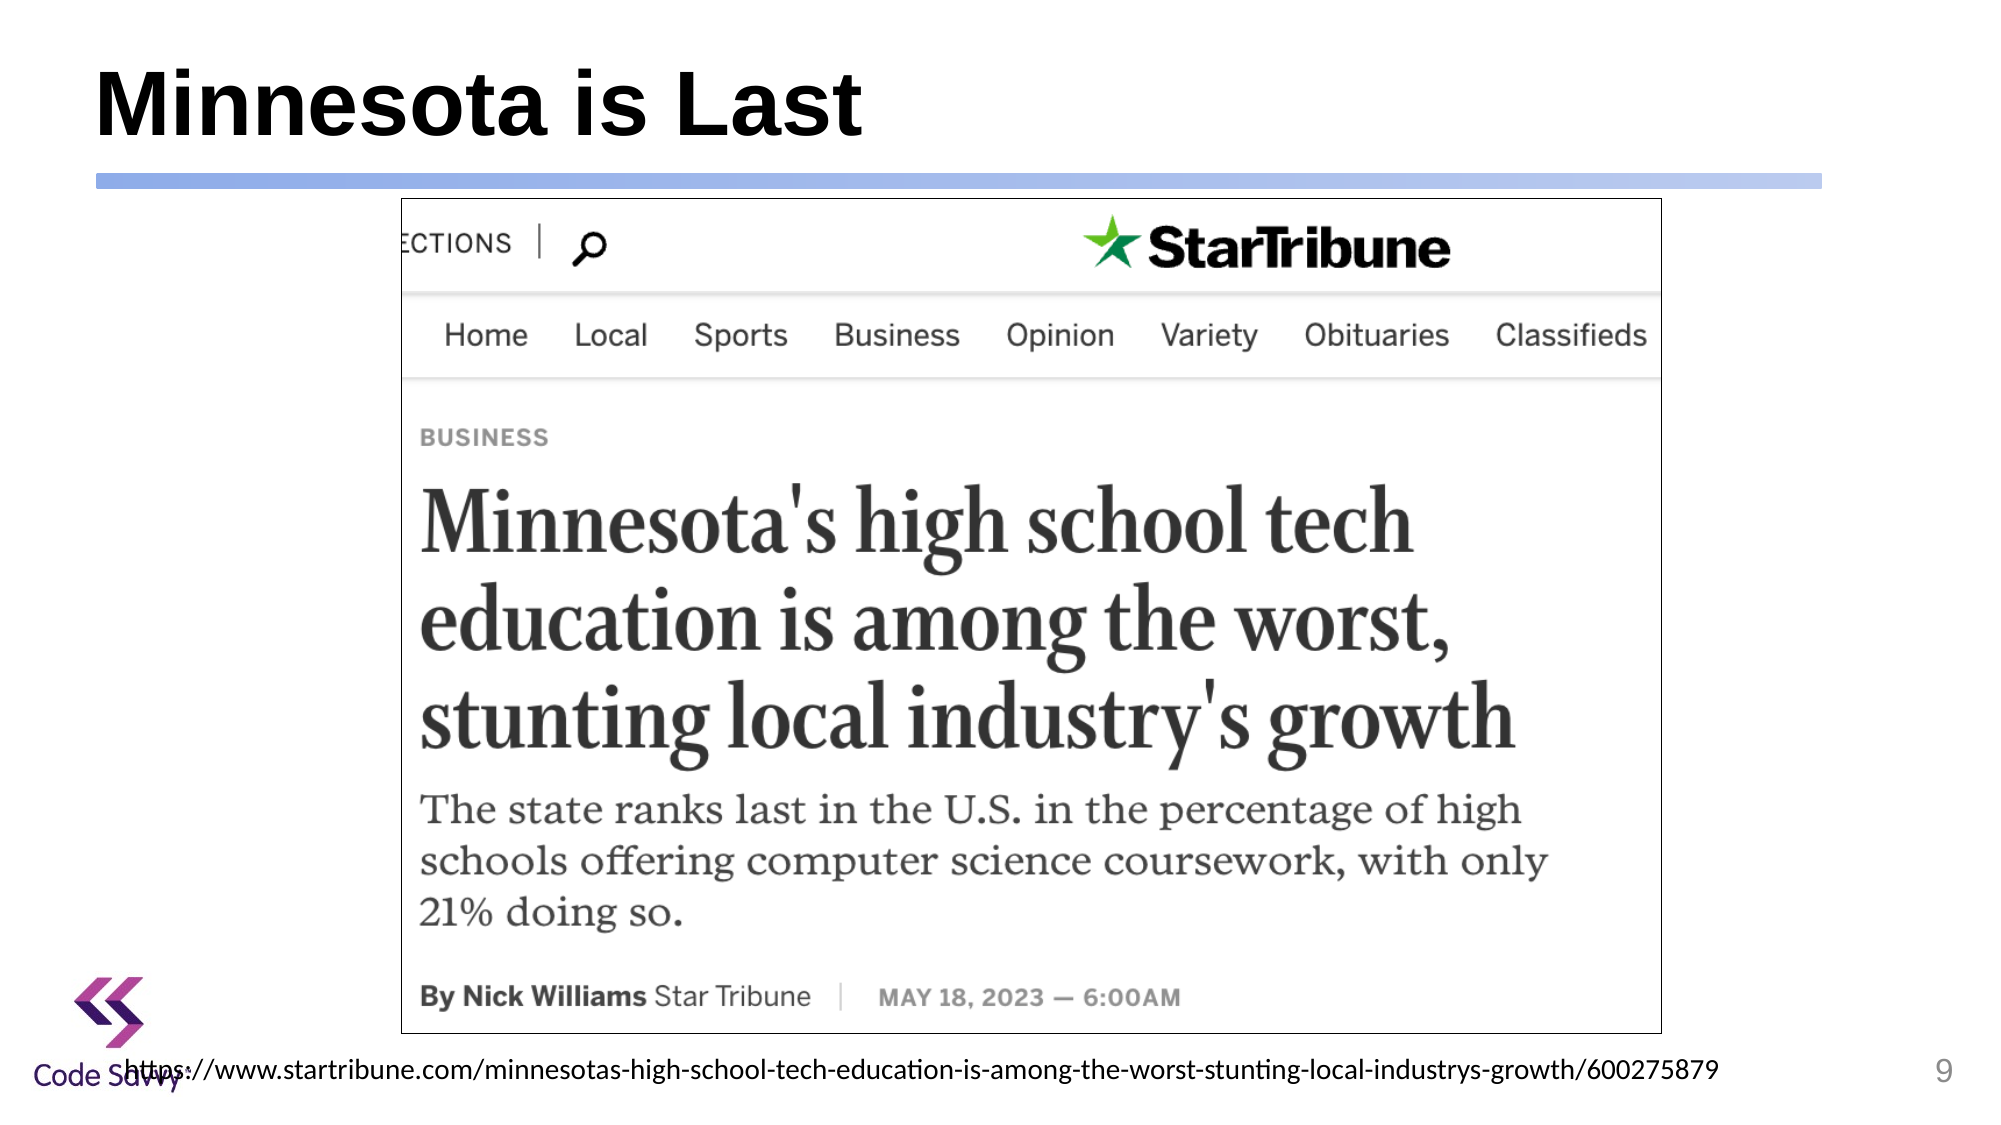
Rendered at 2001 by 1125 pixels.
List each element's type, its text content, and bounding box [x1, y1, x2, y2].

slide_number 9 [1518, 1039, 1969, 1099]
text_box https://www.startribune.com/minnesotas-high-school-tech-education-is-among-the-worst-stunting-local-industrys-growth/600275879 [109, 1042, 1736, 1093]
picture [401, 198, 1662, 1034]
title Minnesota is Last [79, 34, 1805, 176]
picture [31, 971, 196, 1097]
